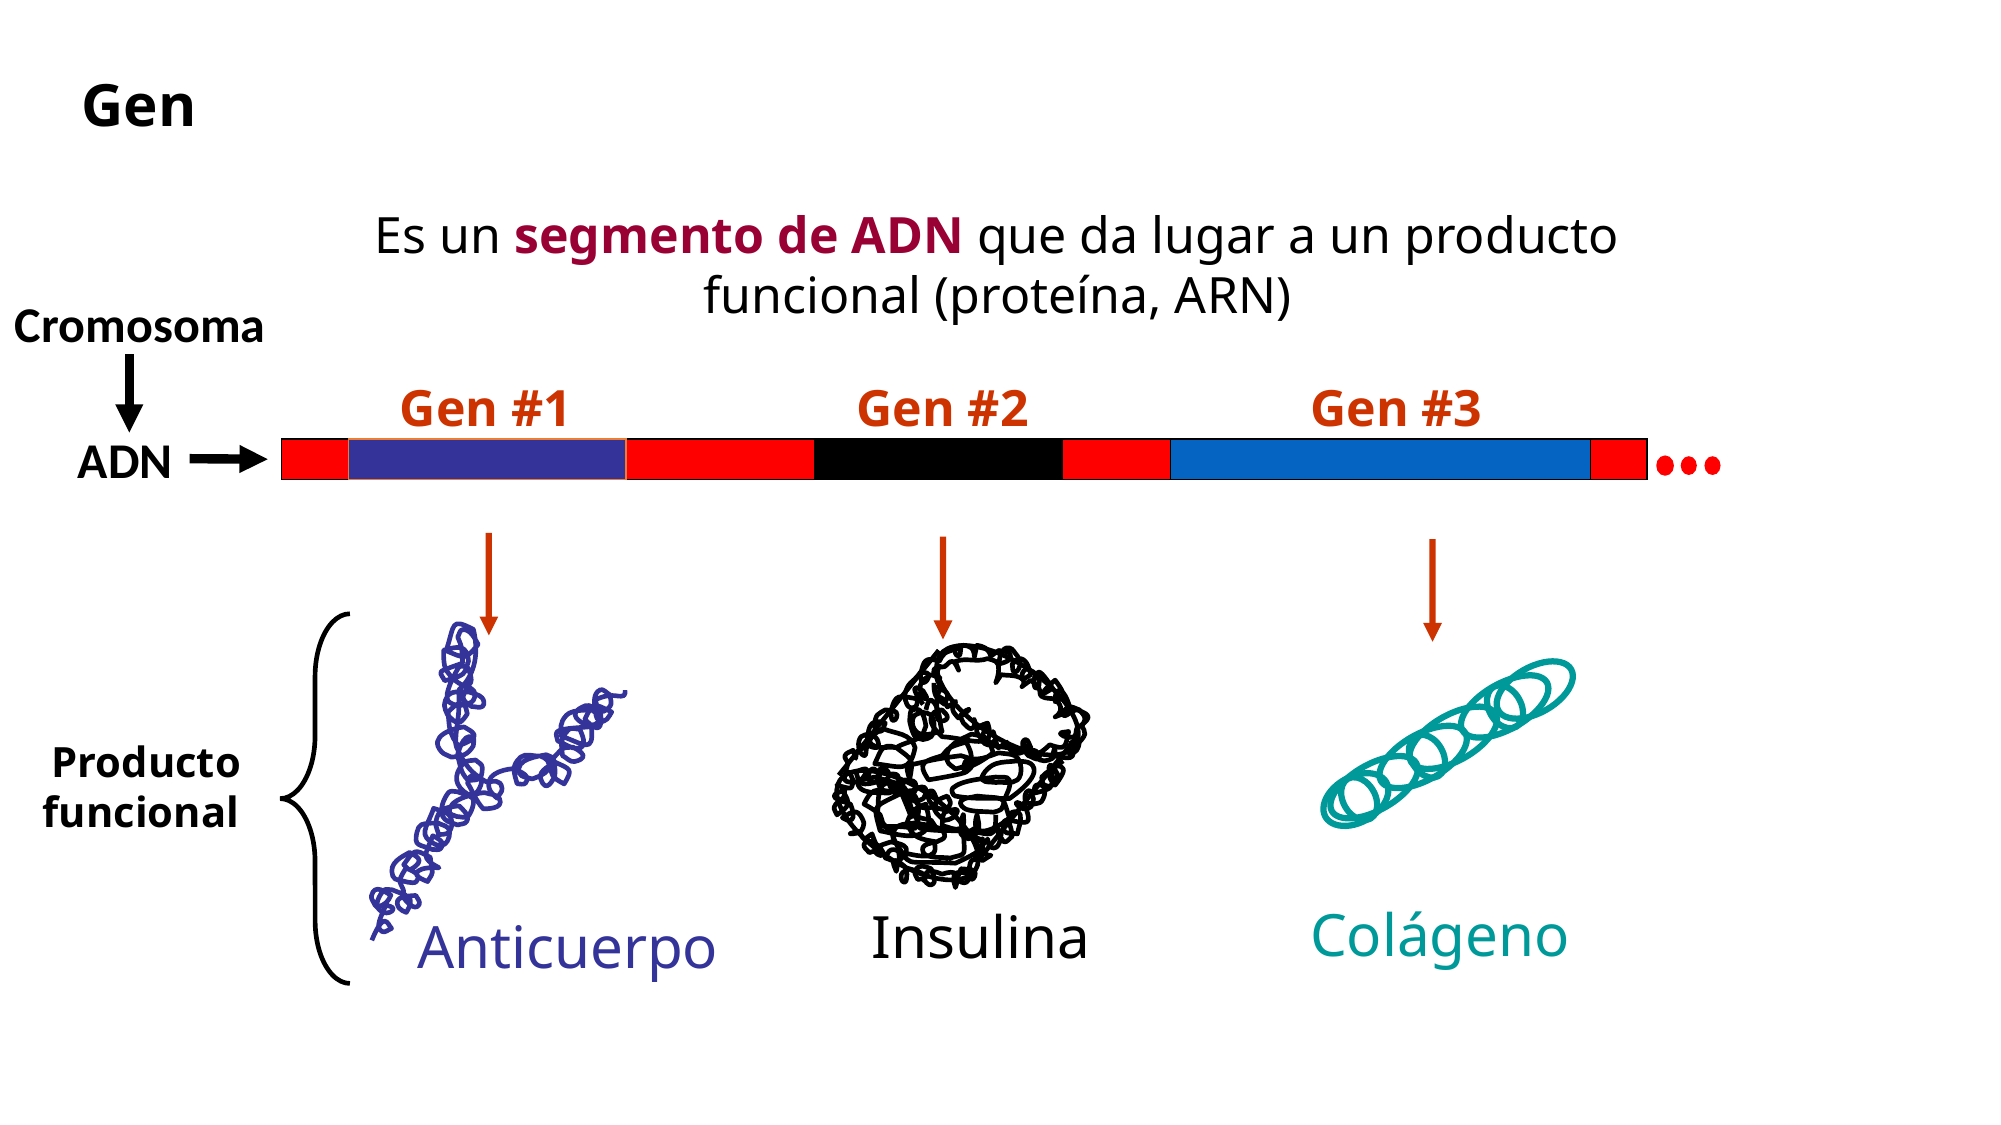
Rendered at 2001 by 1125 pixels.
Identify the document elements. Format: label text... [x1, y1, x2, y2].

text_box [281, 368, 1721, 988]
text_box Cromosoma [0, 284, 286, 360]
text_box Producto funcional [0, 728, 281, 843]
text_box Gen [66, 61, 906, 146]
text_box ADN [63, 421, 190, 497]
text_box Es un segmento de ADN que da lugar a un producto funcional (proteína, ARN) [273, 196, 1721, 332]
